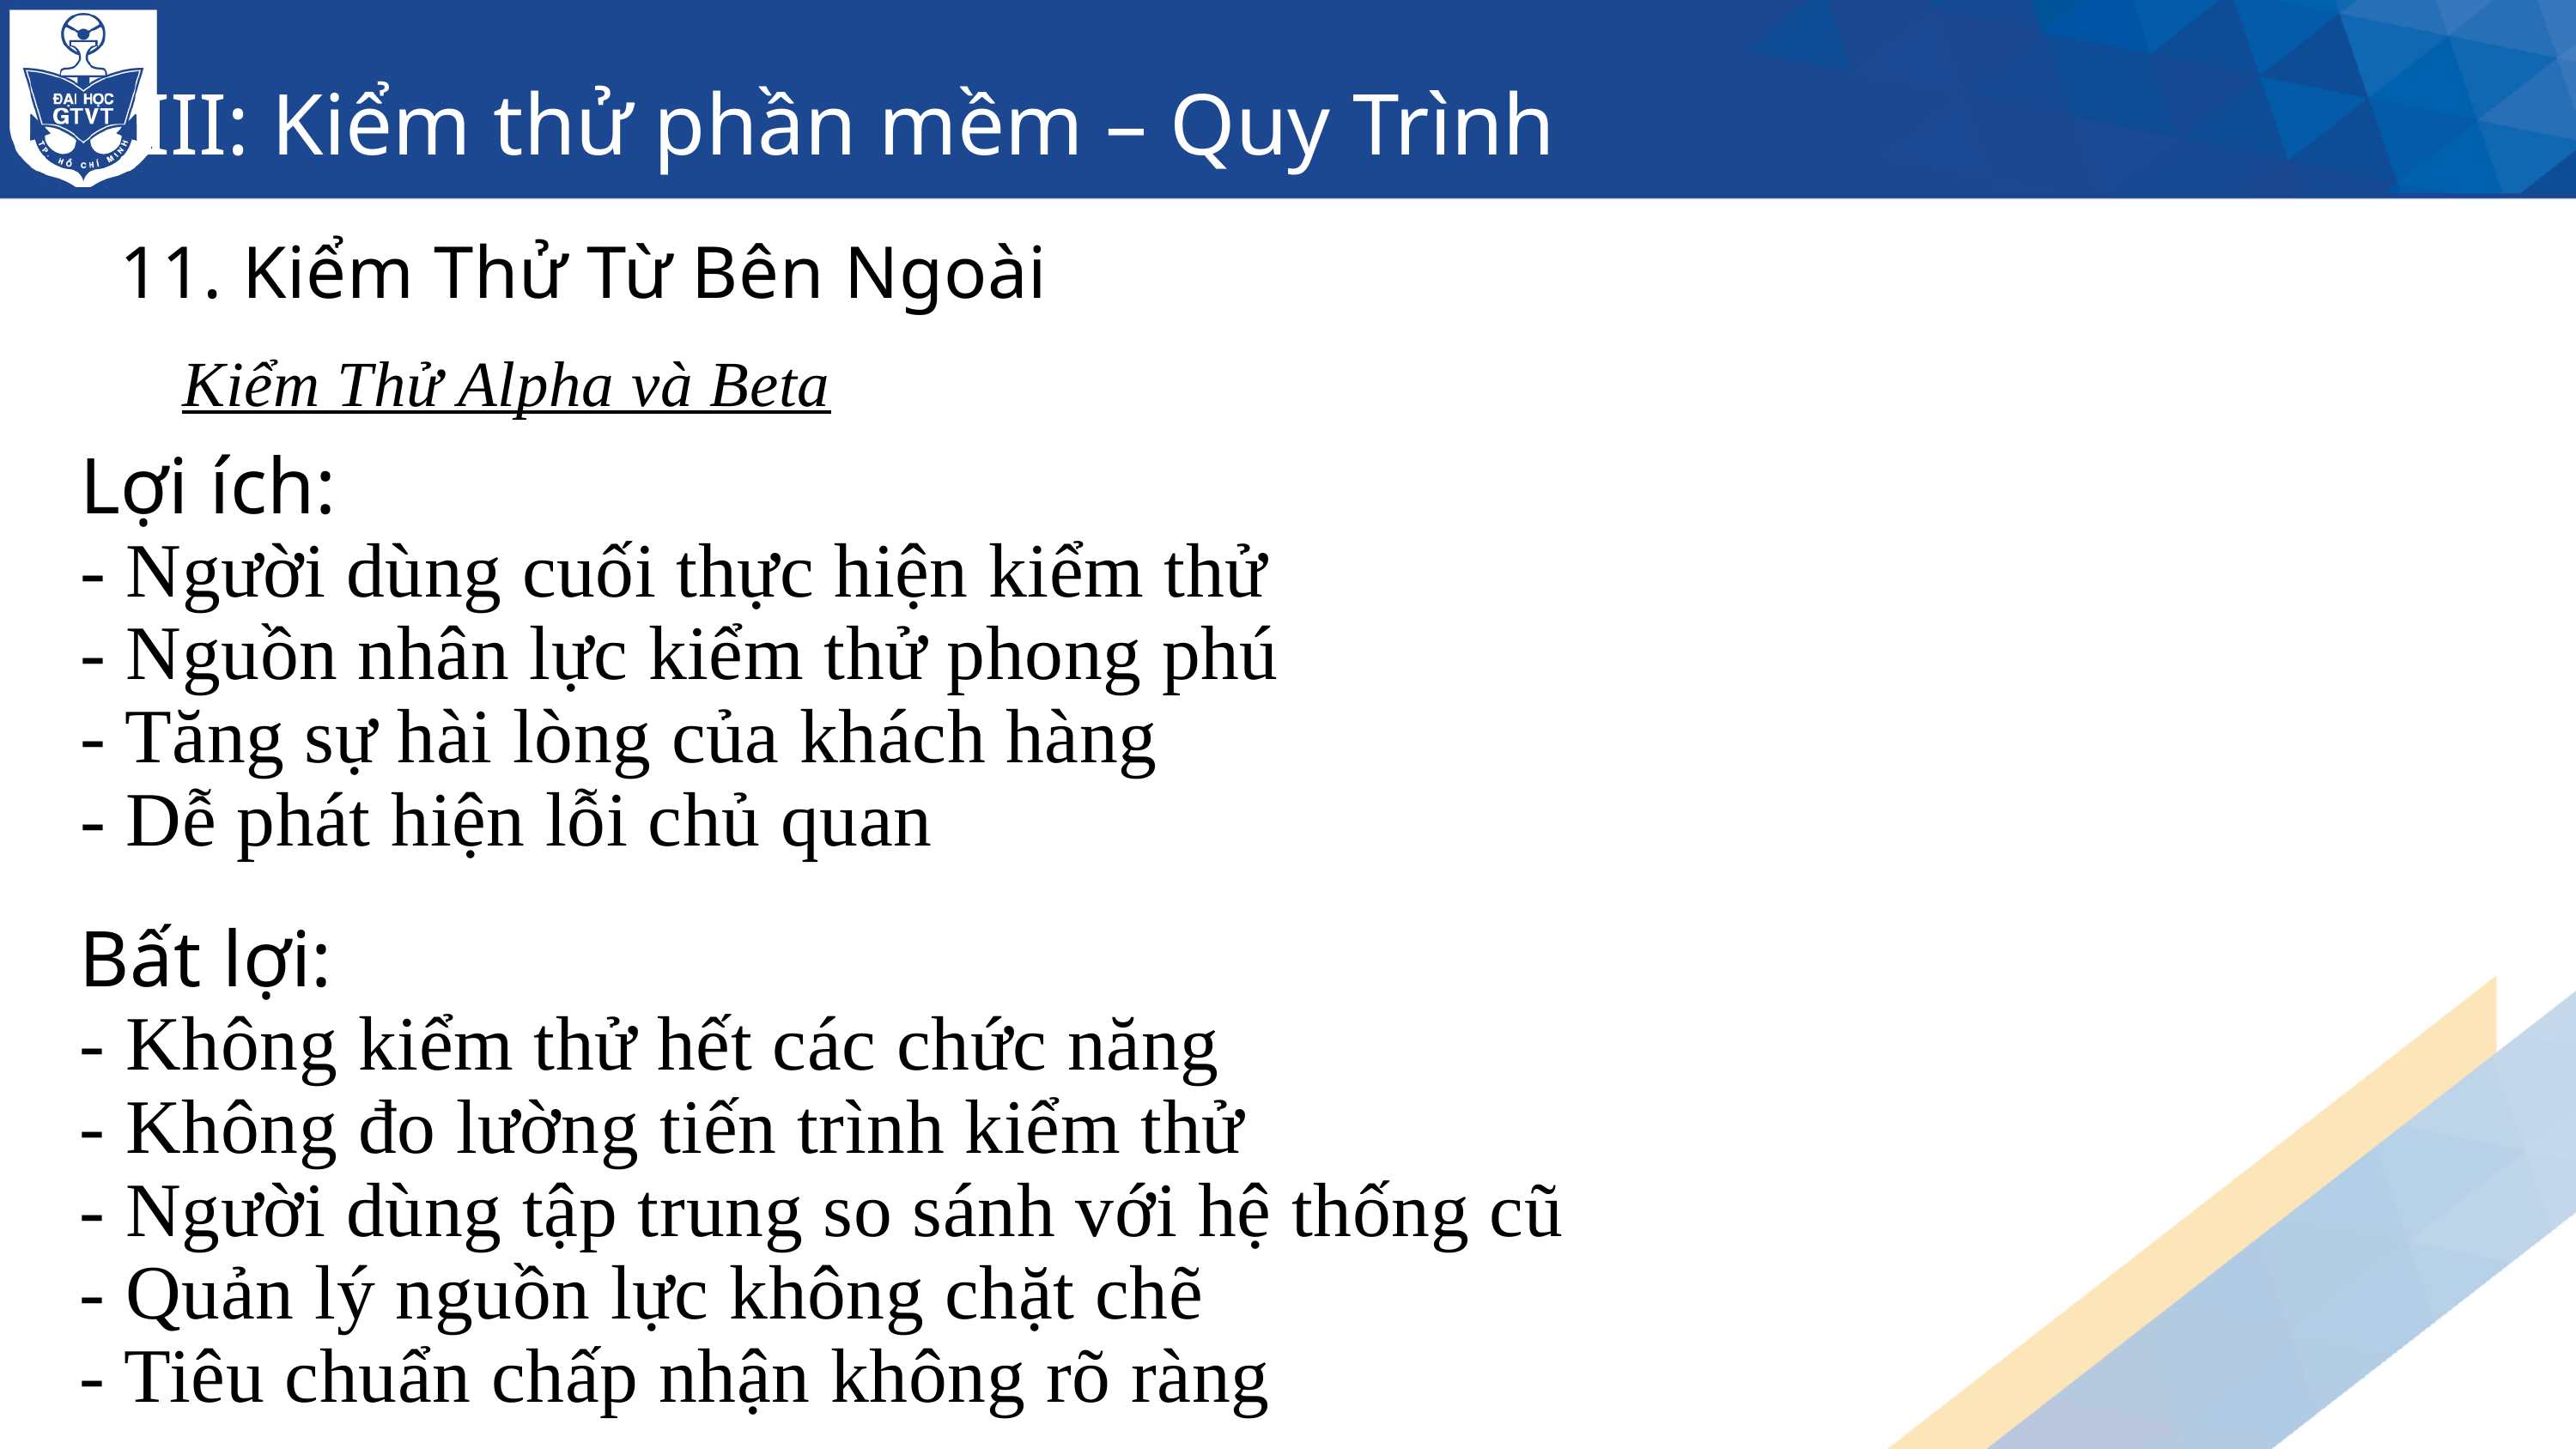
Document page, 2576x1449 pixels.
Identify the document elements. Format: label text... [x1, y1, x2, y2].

text_box 11. Kiểm Thử Từ Bên Ngoài [106, 222, 1395, 318]
text_box [0, 0, 2576, 1449]
text_box III: Kiểm thử phần mềm – Quy Trình [129, 54, 1591, 173]
text_box [0, 0, 166, 188]
text_box Bất lợi: - Không kiểm thử hết các chức năng - Không đo lường tiến trình kiểm thử - Người dùng tập trung so sánh với hệ thống cũ - Quản lý nguồn lực không chặt chẽ - Tiêu chuẩn chấp nhận không rõ ràng [80, 919, 1698, 1449]
text_box Lợi ích: - Người dùng cuối thực hiện kiểm thử - Nguồn nhân lực kiểm thử phong phú - Tăng sự hài lòng của khách hàng - Dễ phát hiện lỗi chủ quan [80, 446, 1395, 919]
text_box Kiểm Thử Alpha và Beta [169, 330, 1458, 427]
